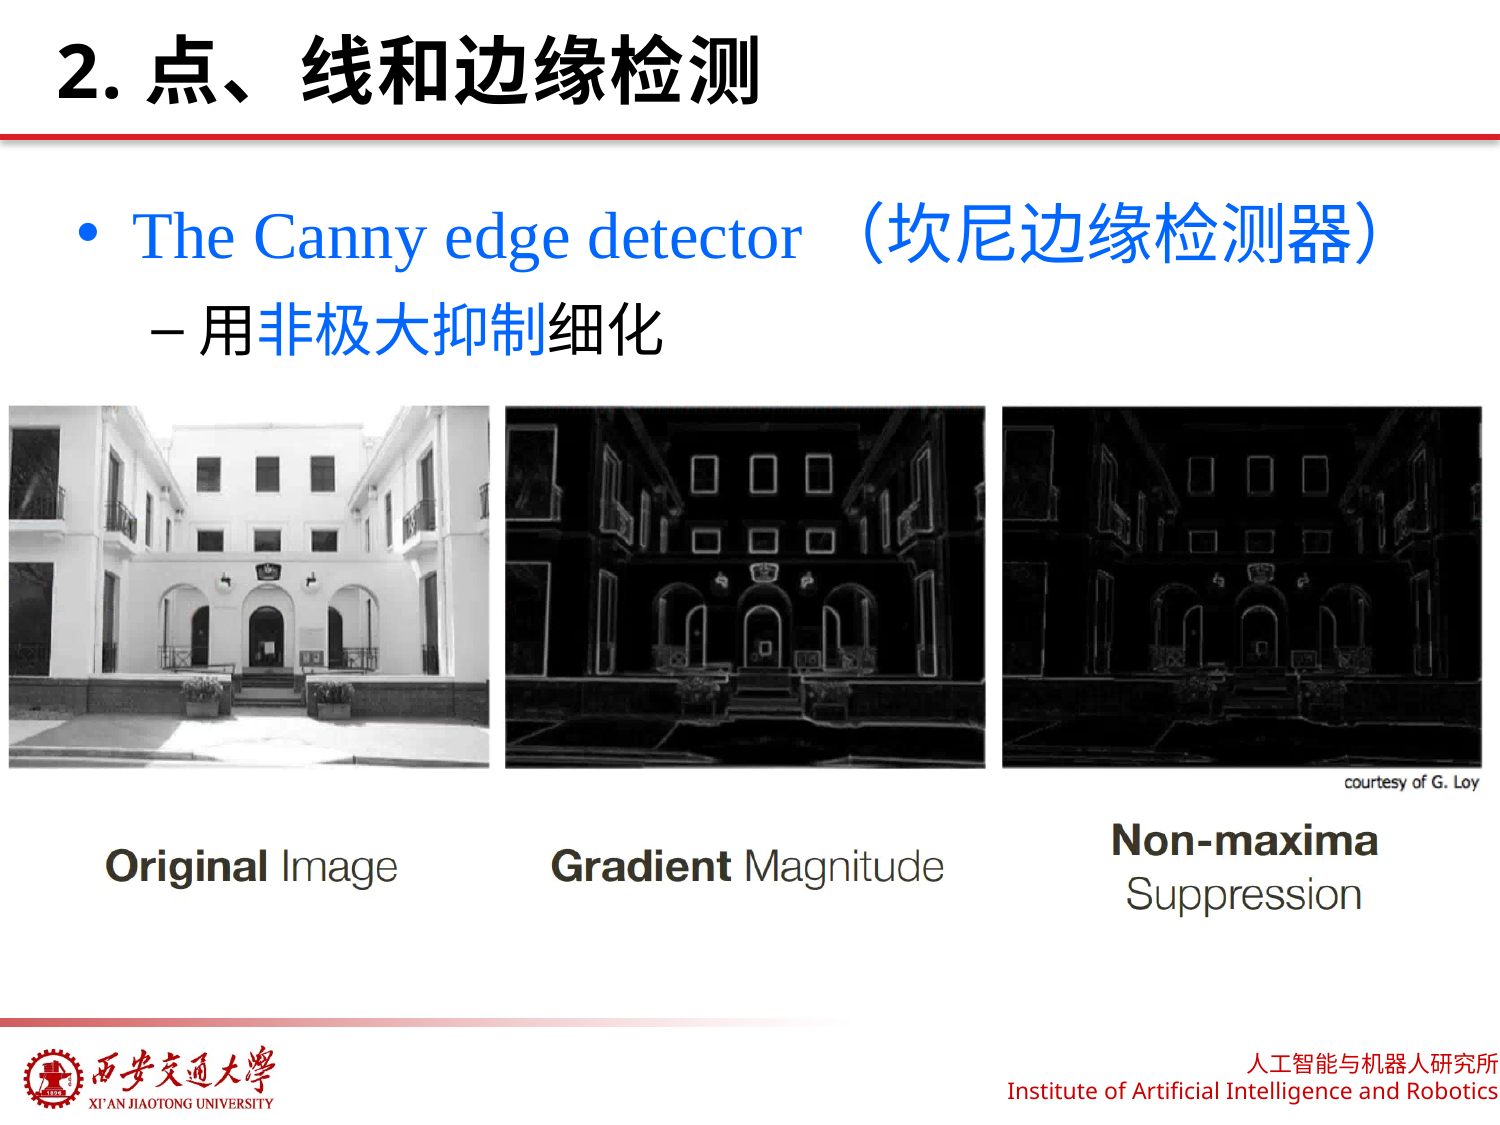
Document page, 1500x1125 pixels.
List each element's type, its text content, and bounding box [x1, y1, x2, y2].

list The Canny edge detector（坎尼边缘检测器） 用非极大抑制细化 [61, 172, 1495, 395]
list The Canny edge detector（坎尼边缘检测器） 用非极大抑制细化 [61, 929, 1495, 1035]
picture [20, 1044, 281, 1115]
title 2.点、线和边缘检测 [41, 0, 1341, 138]
picture [0, 396, 1500, 921]
picture [0, 1018, 61, 1027]
